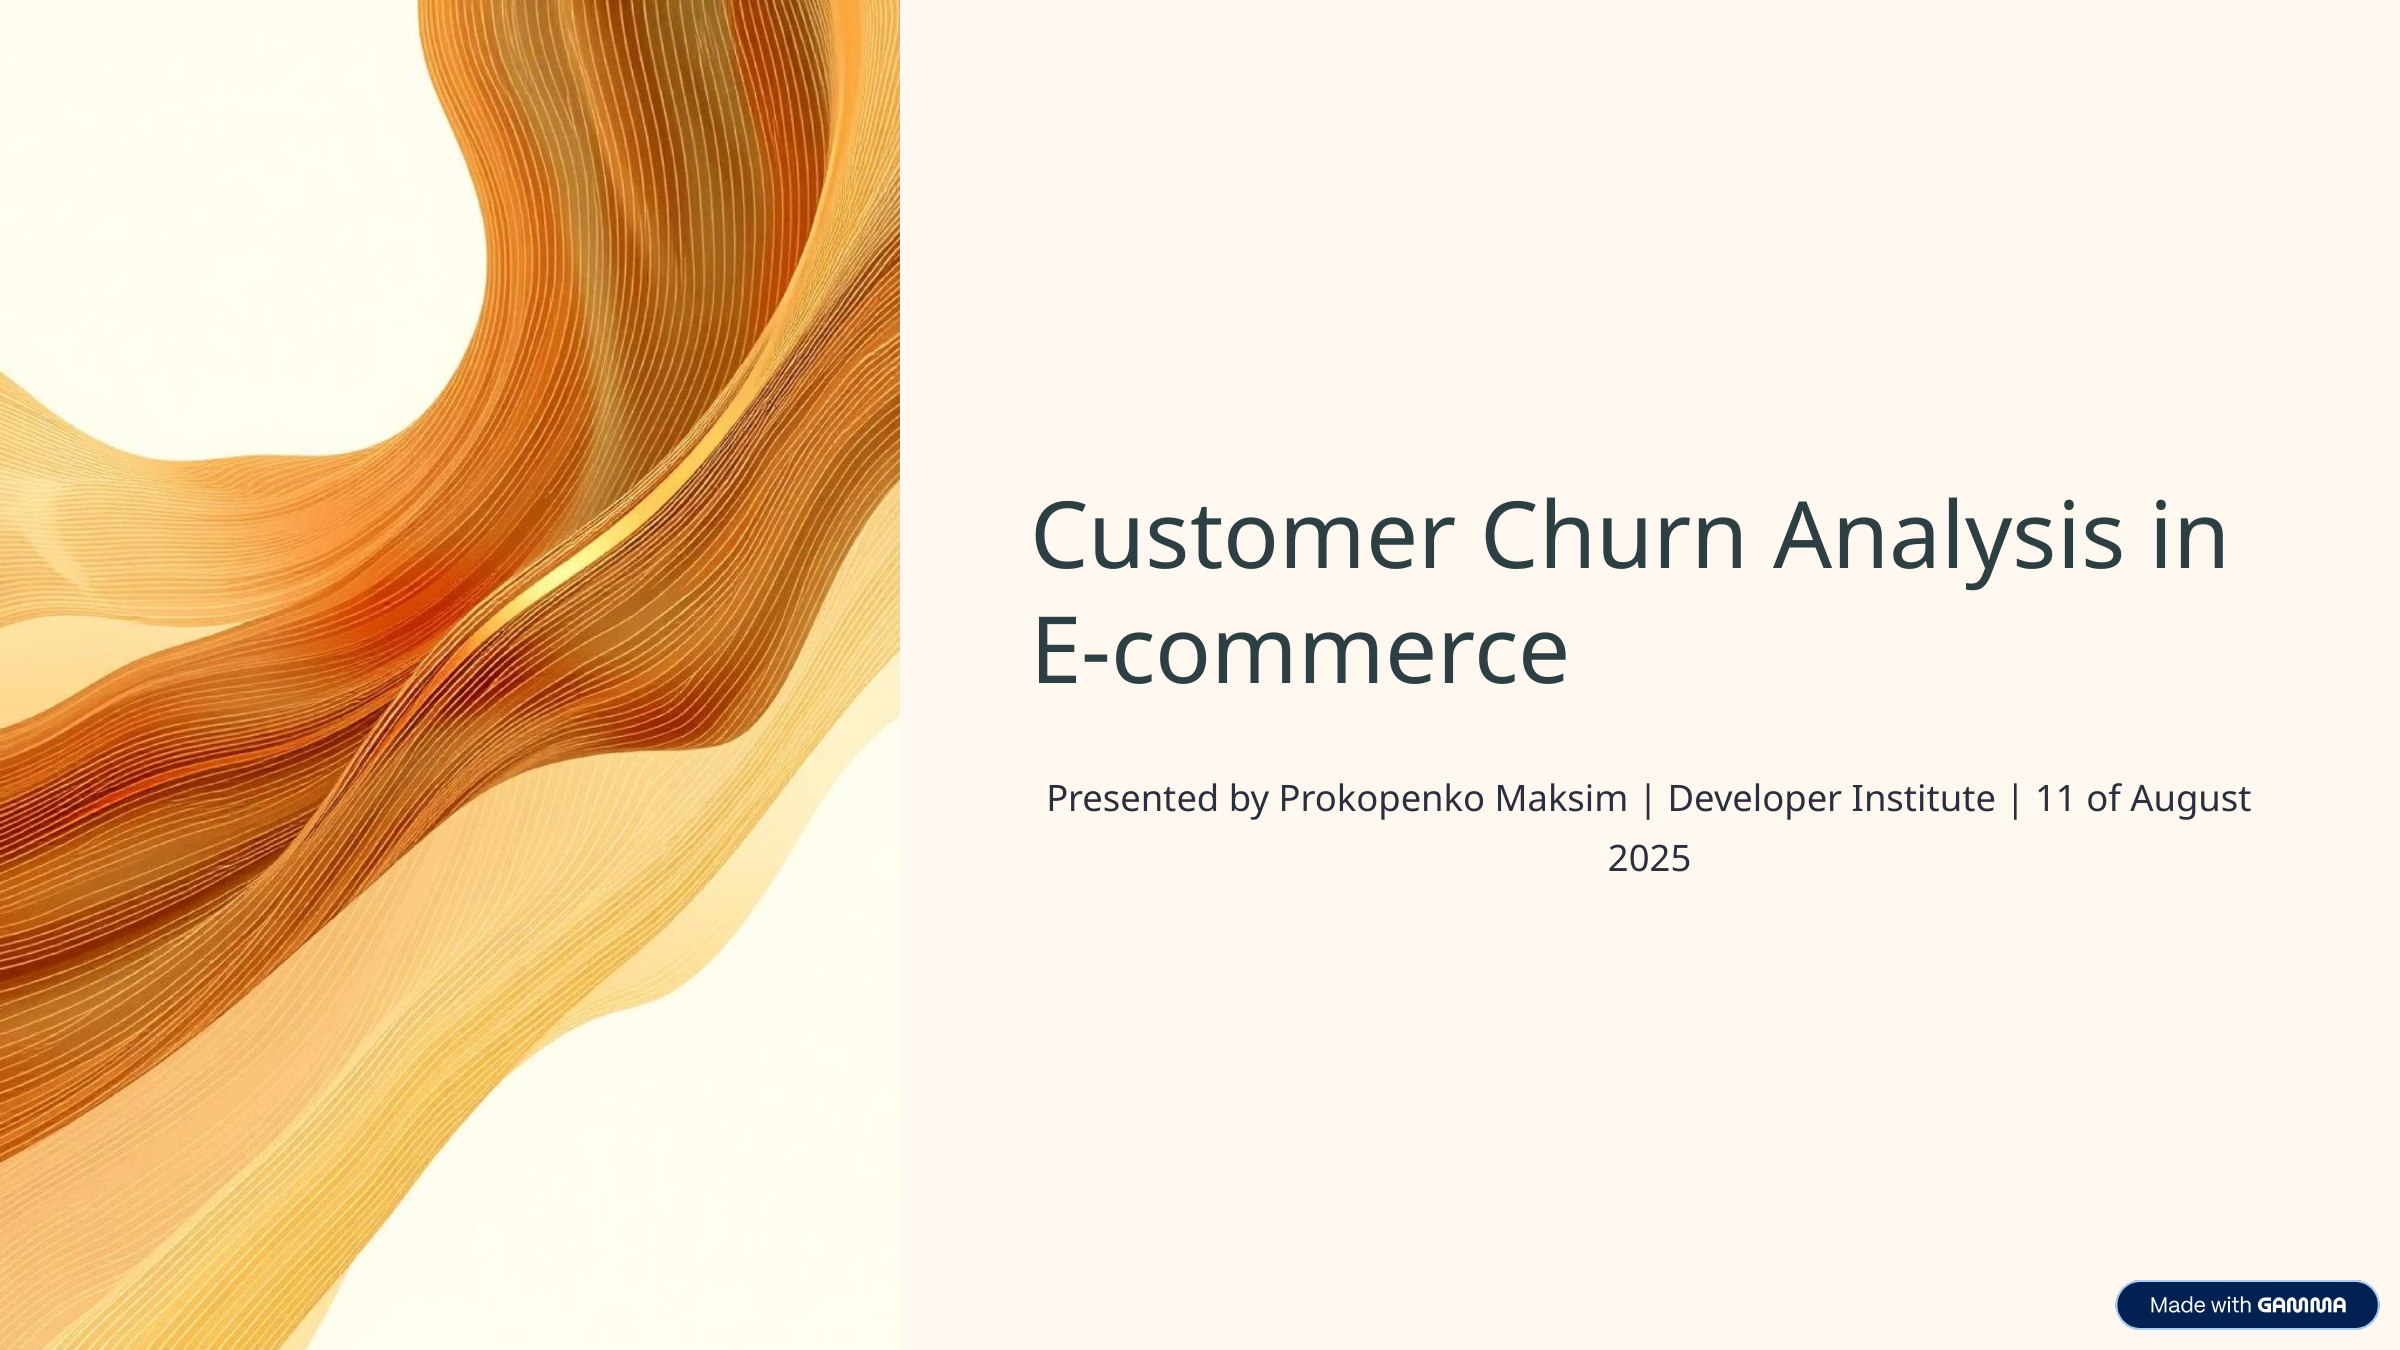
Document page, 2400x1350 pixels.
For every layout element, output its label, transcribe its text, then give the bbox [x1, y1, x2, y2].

text_box Presented by Prokopenko Maksim | Developer Institute | 11 of August 2025 [1030, 759, 2270, 879]
picture [0, 0, 900, 1350]
picture [2106, 1271, 2389, 1339]
text_box Customer Churn Analysis in E-commerce [1030, 471, 2270, 704]
